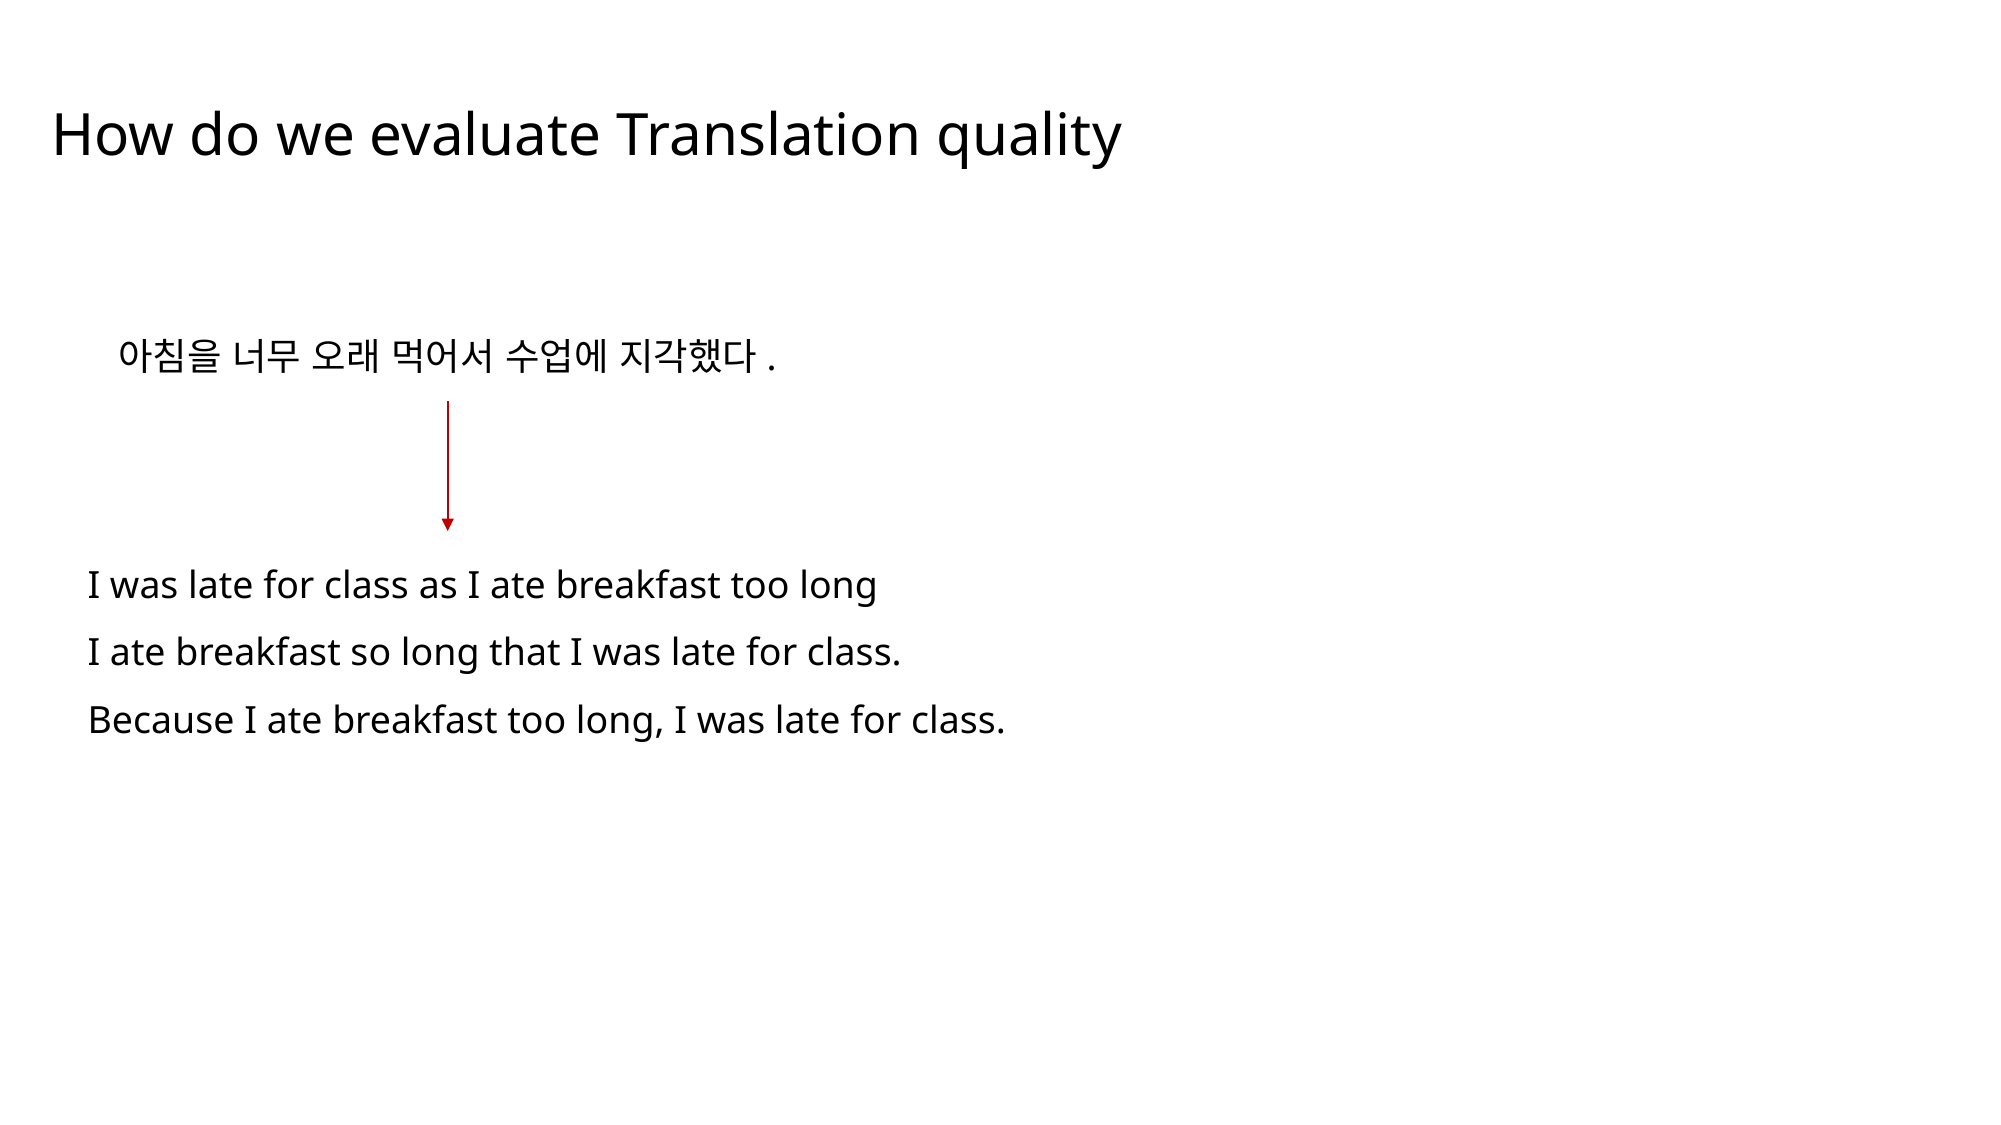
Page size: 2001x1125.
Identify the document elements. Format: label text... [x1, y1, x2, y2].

text_box I was late for class as I ate breakfast too long I ate breakfast so long that I was late for class. Because I ate breakfast too long, I was late for class. [72, 531, 1022, 749]
text_box 아침을 너무 오래 먹어서 수업에 지각했다. [103, 325, 792, 386]
text_box How do we evaluate Translation quality [37, 89, 1137, 175]
